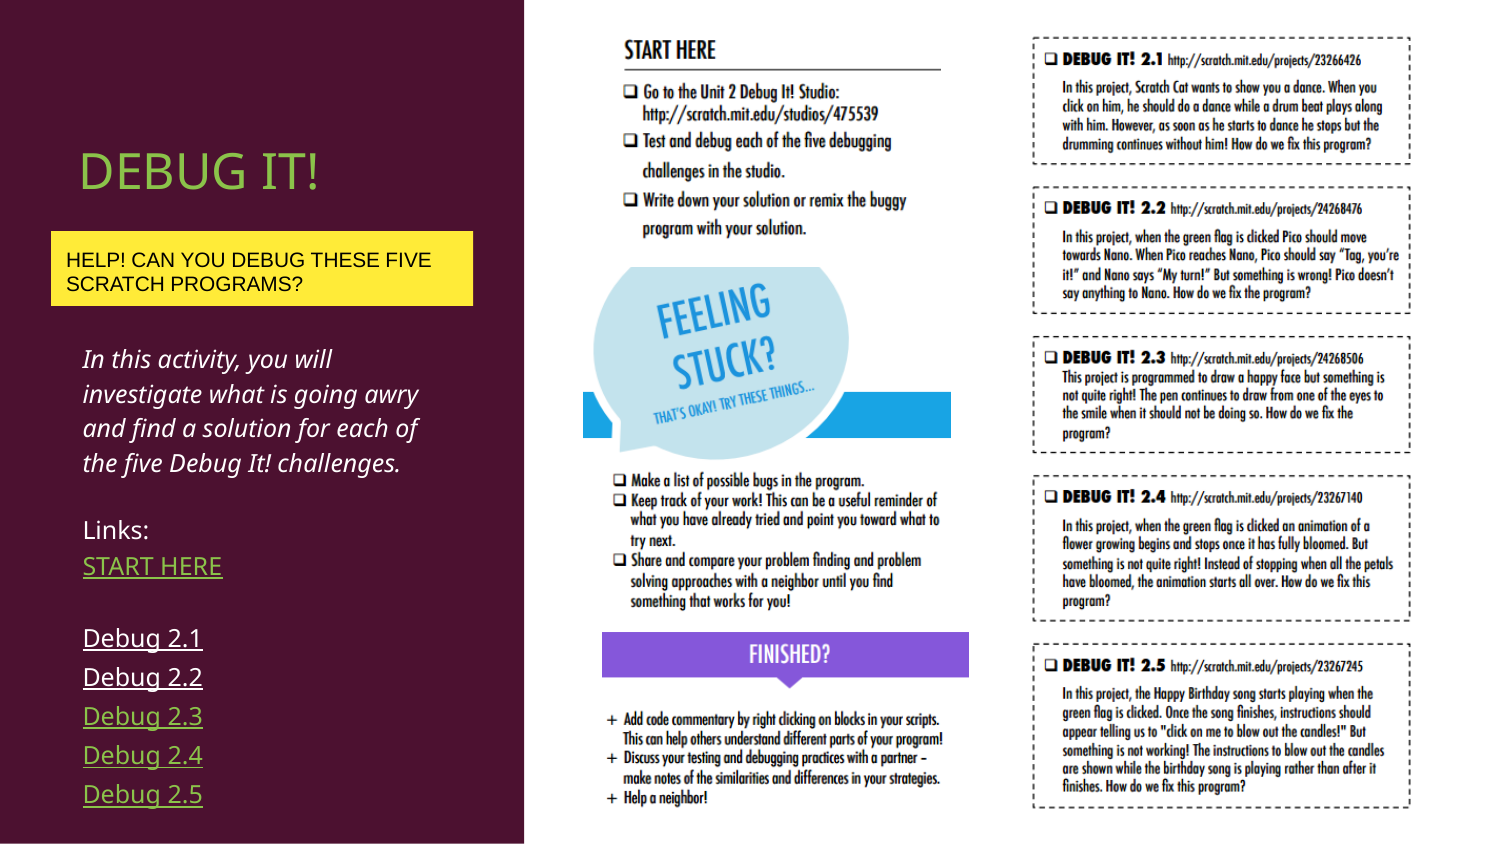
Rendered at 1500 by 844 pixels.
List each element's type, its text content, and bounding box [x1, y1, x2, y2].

title DEBUG IT! [63, 91, 525, 216]
text_box [0, 0, 525, 844]
list In this activity, you will investigate what is going awry and find a solution for each of the five Debug It! challenges. Links: START HERE Debug 2.1 Debug 2.2 Debug 2.3 Debug 2.4 Debug 2.5 [67, 324, 457, 765]
picture [1023, 24, 1422, 819]
picture [583, 24, 970, 825]
text_box HELP! CAN YOU DEBUG THESE FIVE SCRATCH PROGRAMS? [51, 231, 474, 306]
